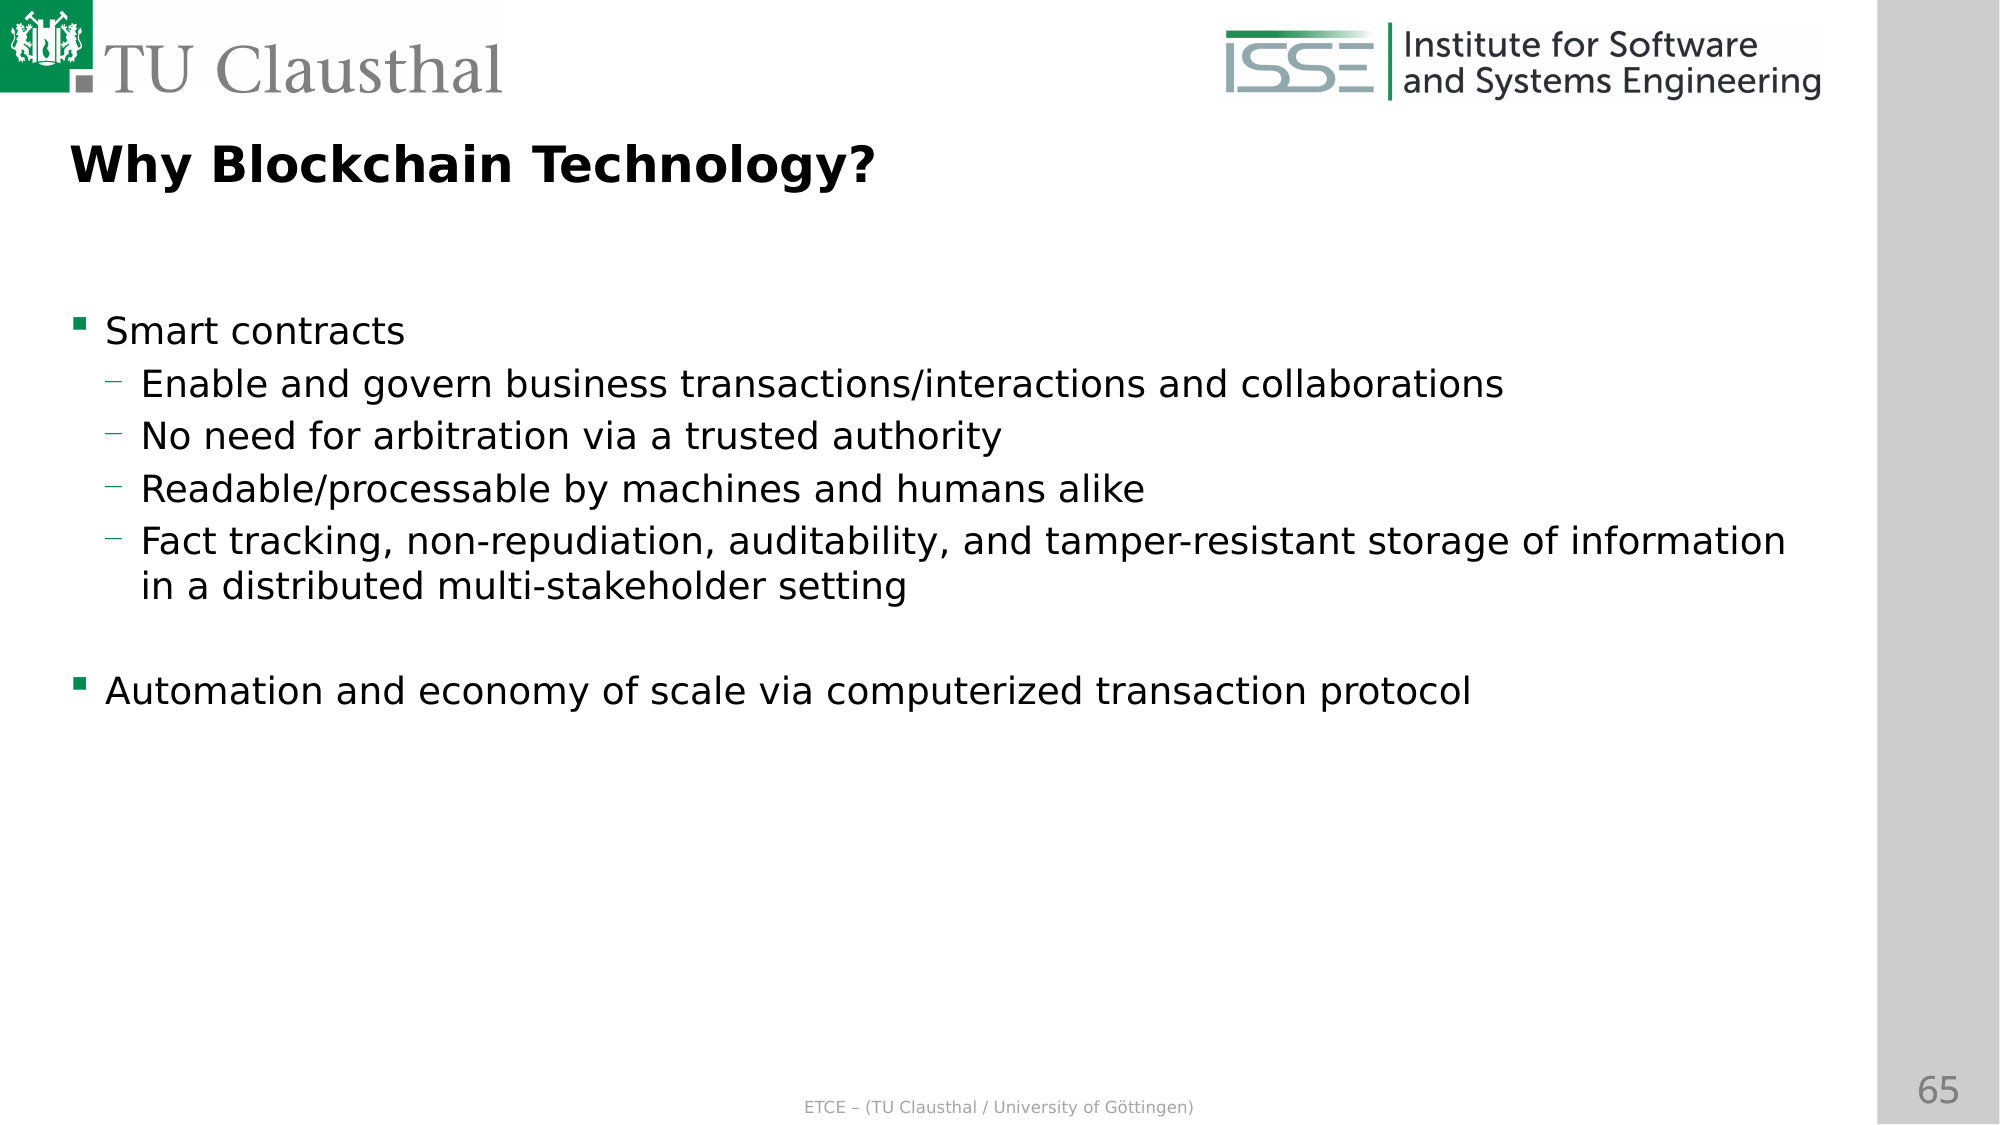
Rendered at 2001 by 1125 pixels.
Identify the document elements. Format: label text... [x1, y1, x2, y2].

picture [0, 0, 502, 93]
picture [1218, 22, 1826, 107]
text_box Why Blockchain Technology? [54, 125, 1819, 208]
text_box Smart contracts Enable and govern business transactions/interactions and collaborations No need for arbitration via a trusted authority Readable/processable by machines and humans alike Fact tracking, non-repudiation, auditability, and tamper-resistant storage of information in a distributed multi-stakeholder setting Automation and economy of scale via computerized transaction protocol [54, 299, 1819, 1035]
